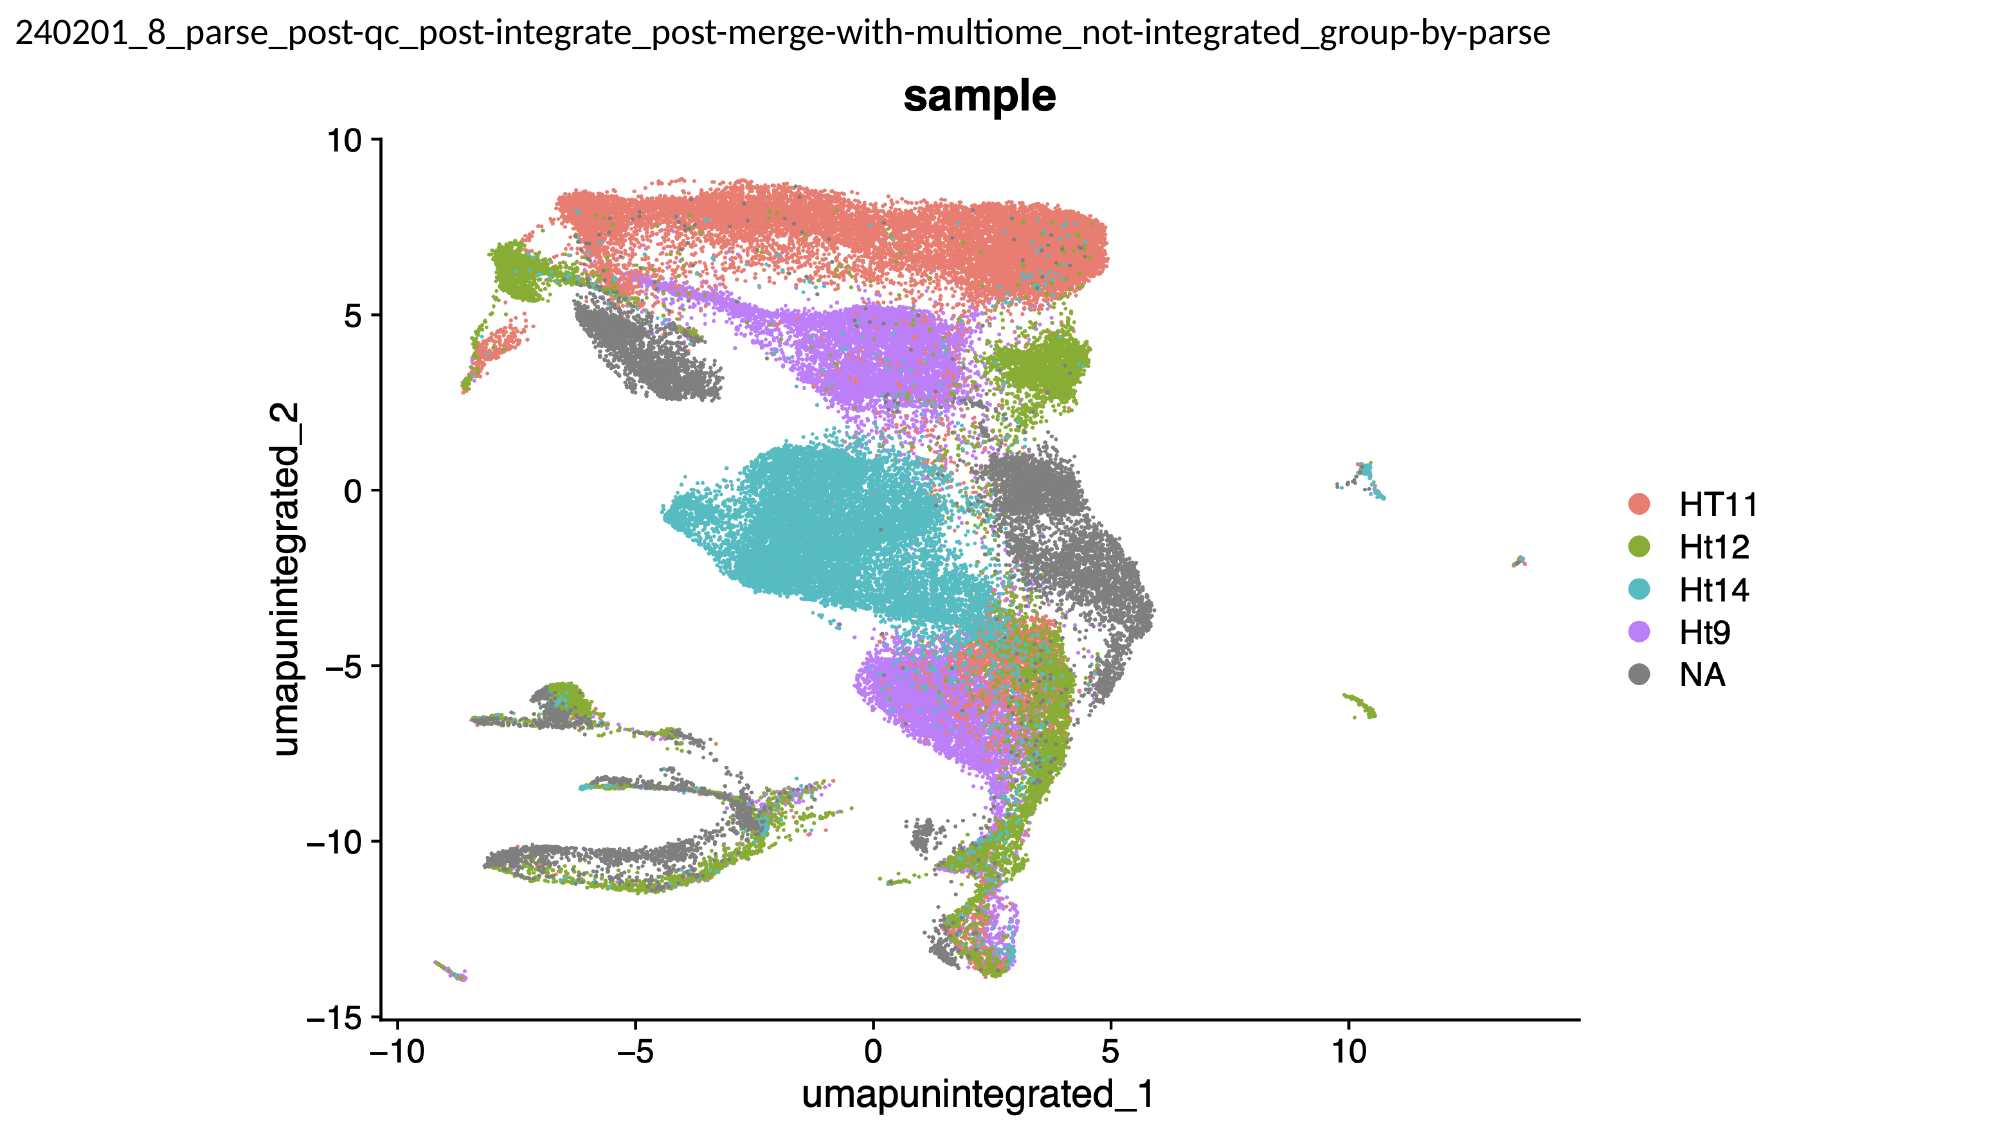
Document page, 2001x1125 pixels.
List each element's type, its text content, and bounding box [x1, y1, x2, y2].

picture [251, 58, 1771, 1125]
text_box 240201_8_parse_post-qc_post-integrate_post-merge-with-multiome_not-integrated_group-by-parse [0, 0, 1771, 60]
